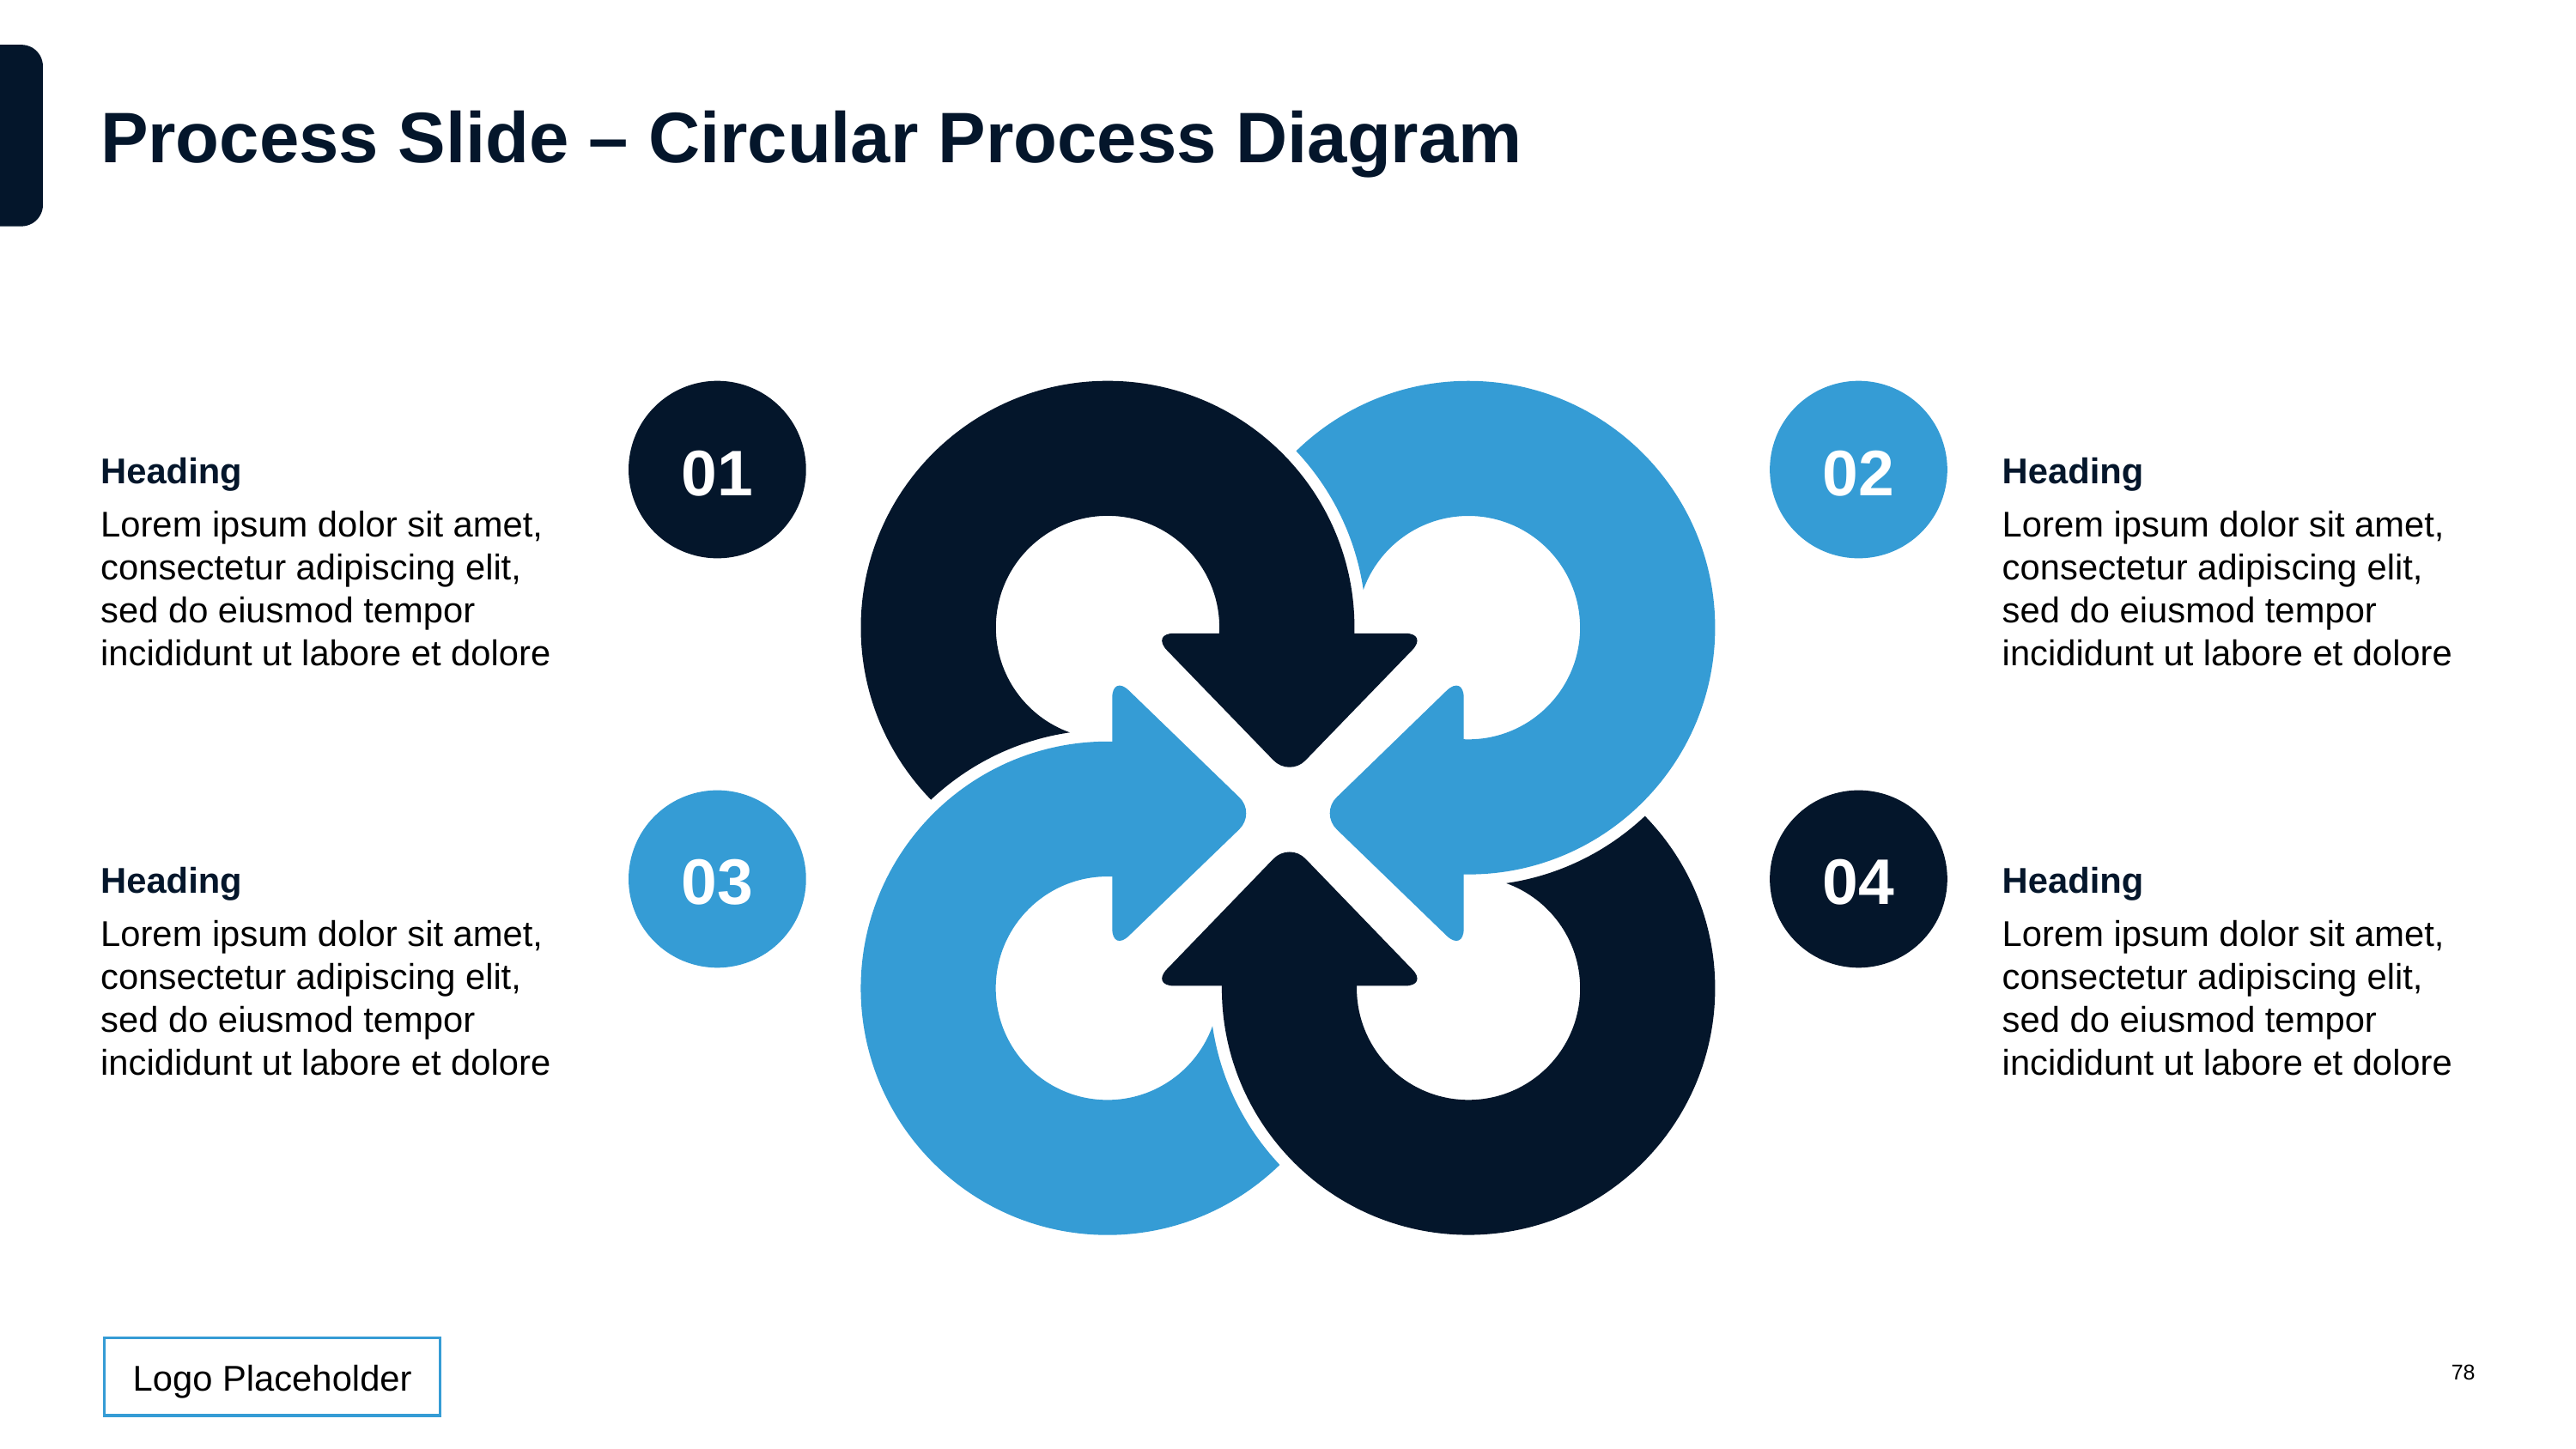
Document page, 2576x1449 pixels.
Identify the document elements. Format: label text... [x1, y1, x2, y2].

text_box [100, 380, 2476, 1236]
slide_number 78 [2362, 1337, 2476, 1404]
title Process Slide – Circular Process Diagram [100, 45, 2476, 223]
